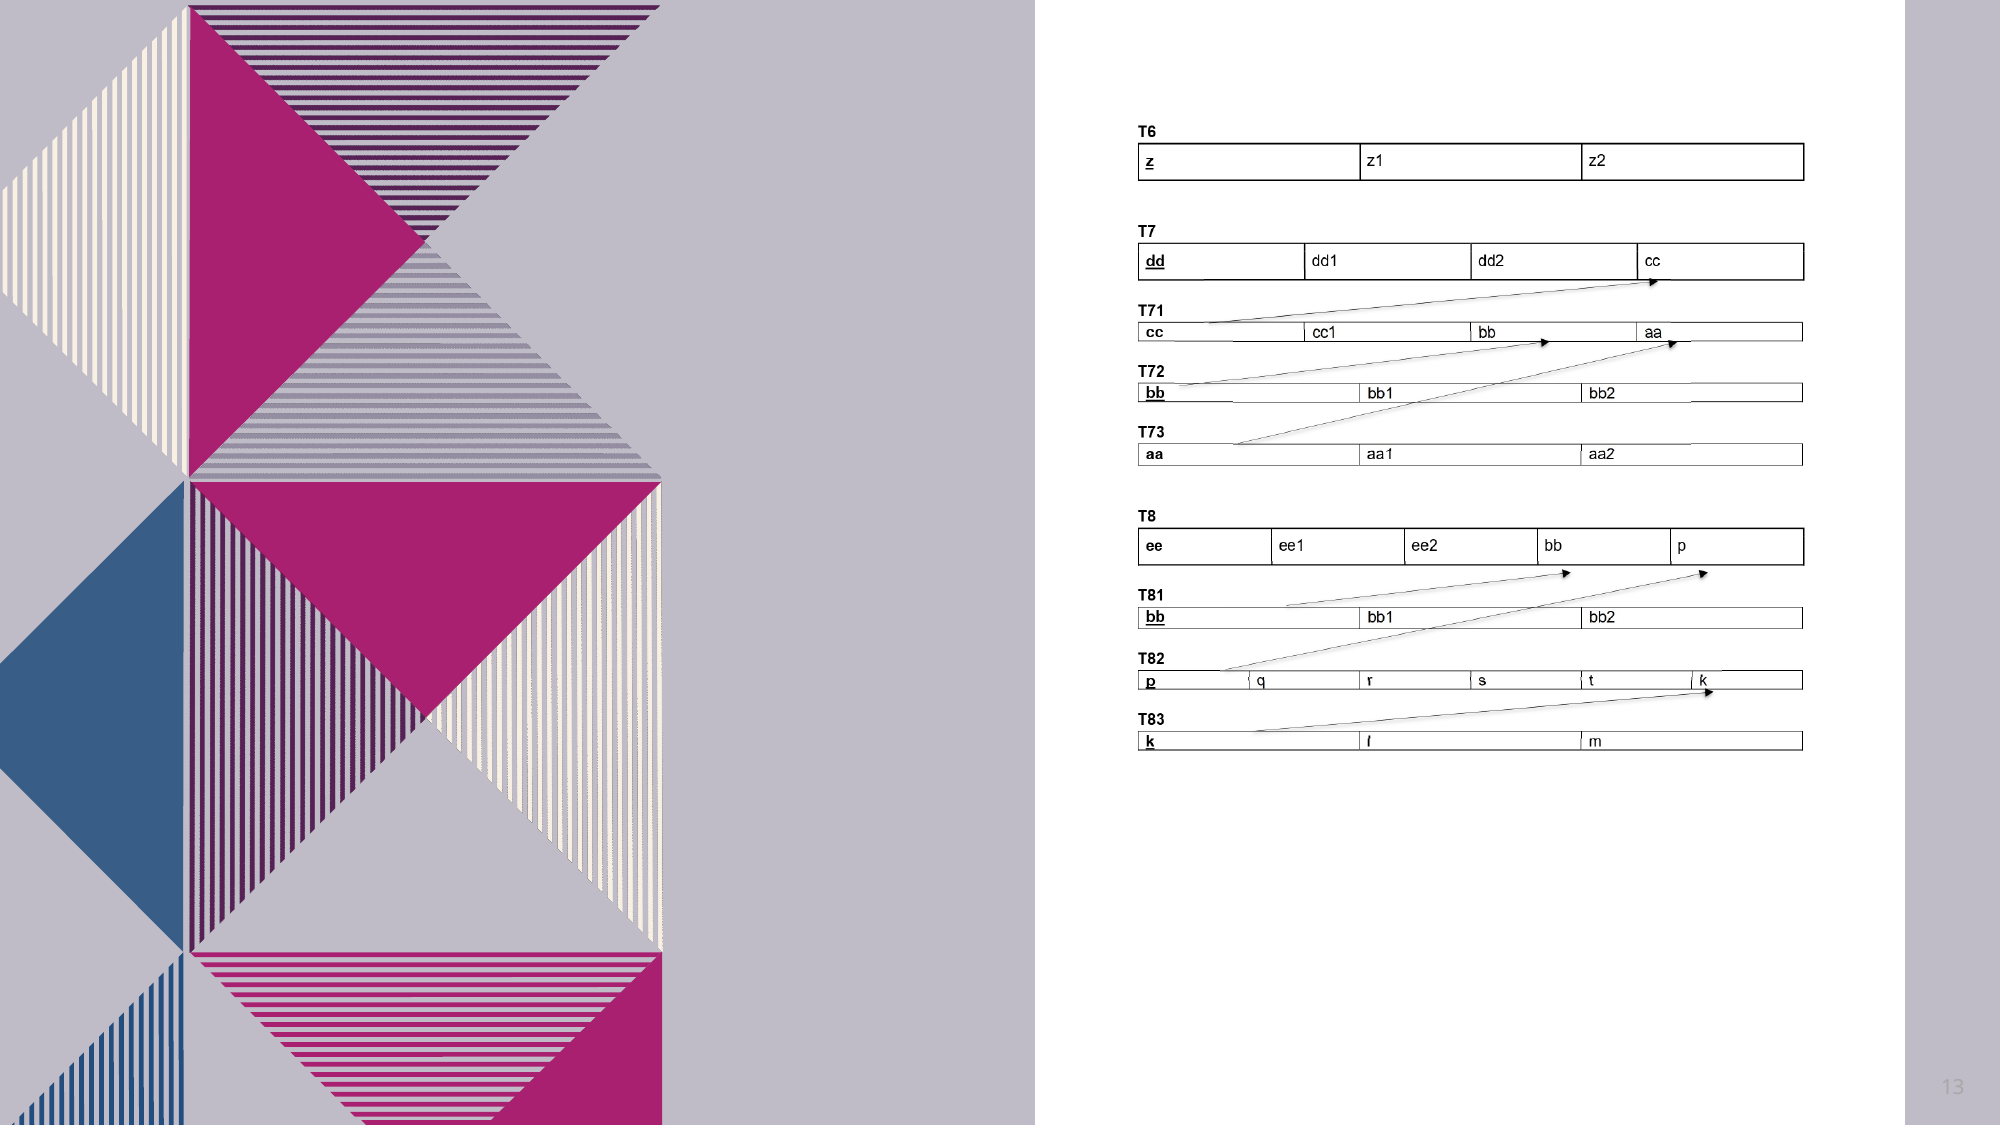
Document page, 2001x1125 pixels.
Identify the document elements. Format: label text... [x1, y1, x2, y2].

picture [184, 481, 425, 953]
slide_number 13 [1905, 1057, 1980, 1118]
picture [427, 481, 897, 952]
picture [190, 242, 661, 482]
picture [1035, 0, 1905, 1125]
picture [188, 0, 659, 240]
